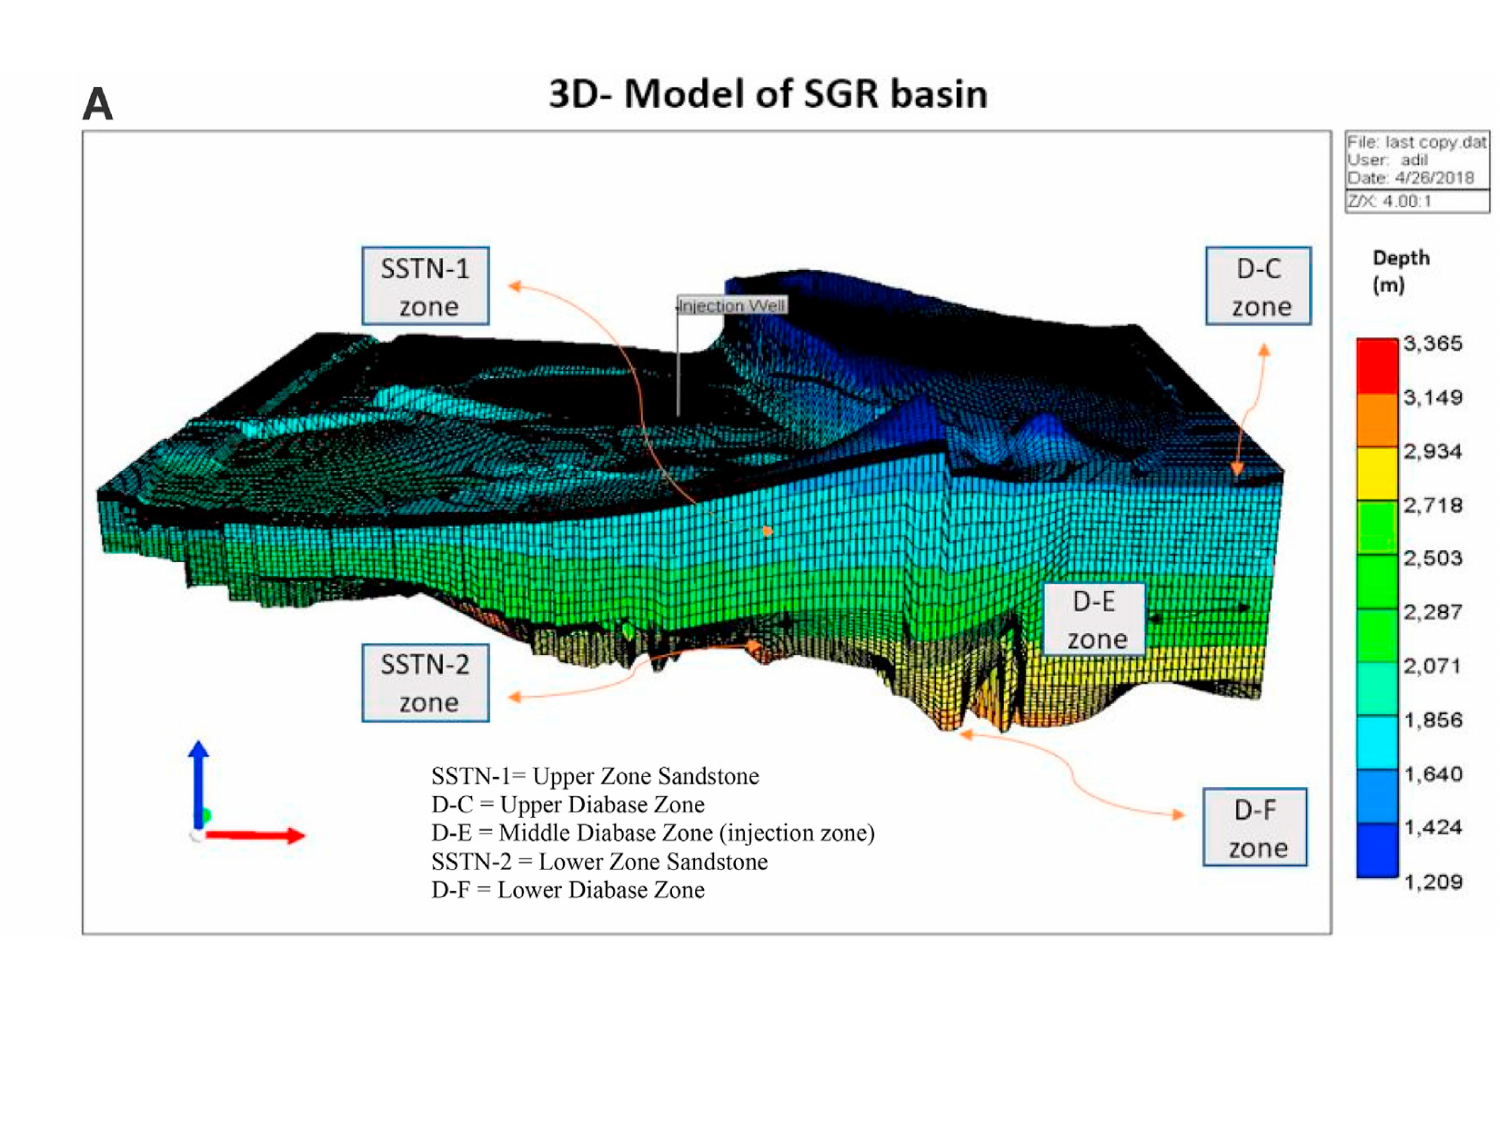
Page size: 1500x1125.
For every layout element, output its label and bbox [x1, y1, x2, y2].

picture [0, 68, 1500, 941]
